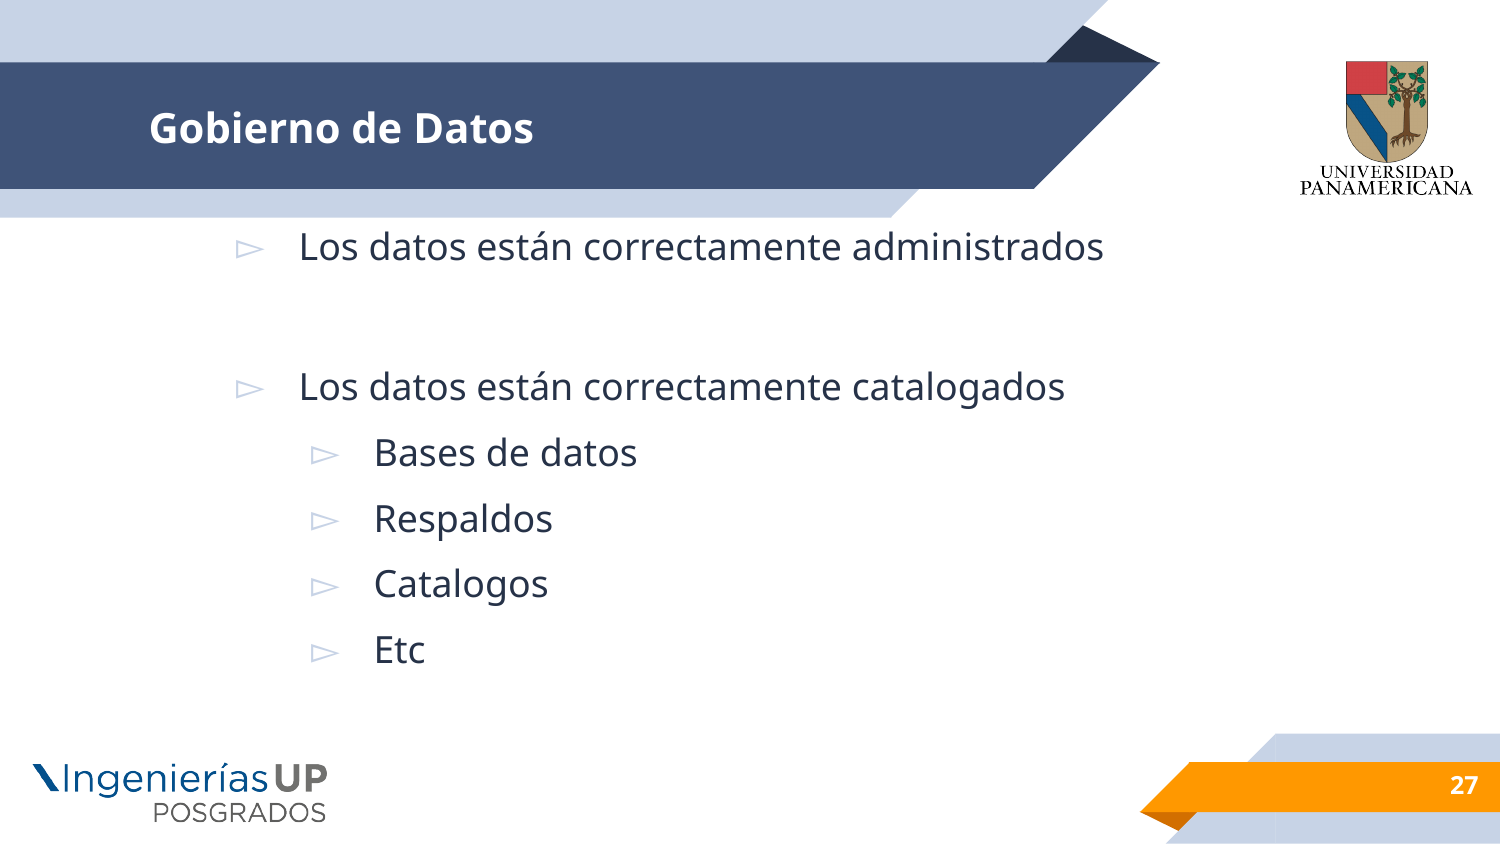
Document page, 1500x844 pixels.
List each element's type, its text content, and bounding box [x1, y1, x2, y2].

picture [15, 737, 344, 844]
picture [1286, 44, 1490, 210]
list Los datos están correctamente administrados Los datos están correctamente catalogados Bases de datos Respaldos Catalogos Etc [133, 217, 1140, 734]
title Gobierno de Datos [133, 64, 1035, 190]
slide_number 27 [1249, 760, 1494, 813]
